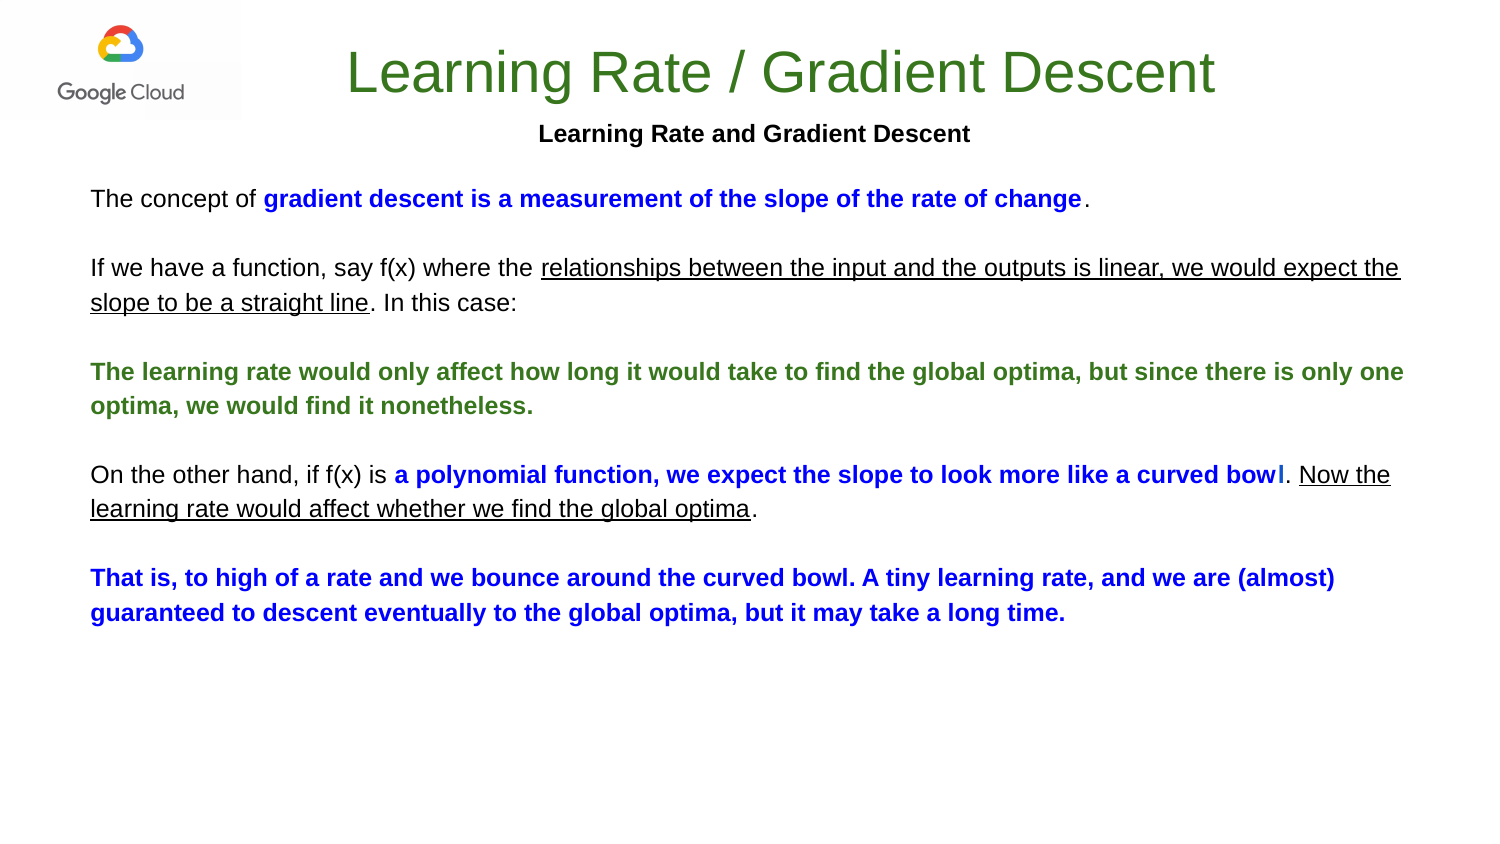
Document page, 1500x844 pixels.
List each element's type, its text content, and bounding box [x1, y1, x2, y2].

text_box Learning Rate and Gradient Descent The concept of gradient descent is a measurement of the slope of the rate of change. If we have a function, say f(x) where the relationships between the input and the outputs is linear, we would expect the slope to be a straight line. In this case: The learning rate would only affect how long it would take to find the global optima, but since there is only one optima, we would find it nonetheless. On the other hand, if f(x) is a polynomial function, we expect the slope to look more like a curved bowl. Now the learning rate would affect whether we find the global optima. That is, to high of a rate and we bounce around the curved bowl. A tiny learning rate, and we are (almost) guaranteed to descent eventually to the global optima, but it may take a long time. [75, 97, 1435, 788]
picture [0, 0, 241, 121]
subtitle Learning Rate / Gradient Descent [244, 19, 1481, 150]
